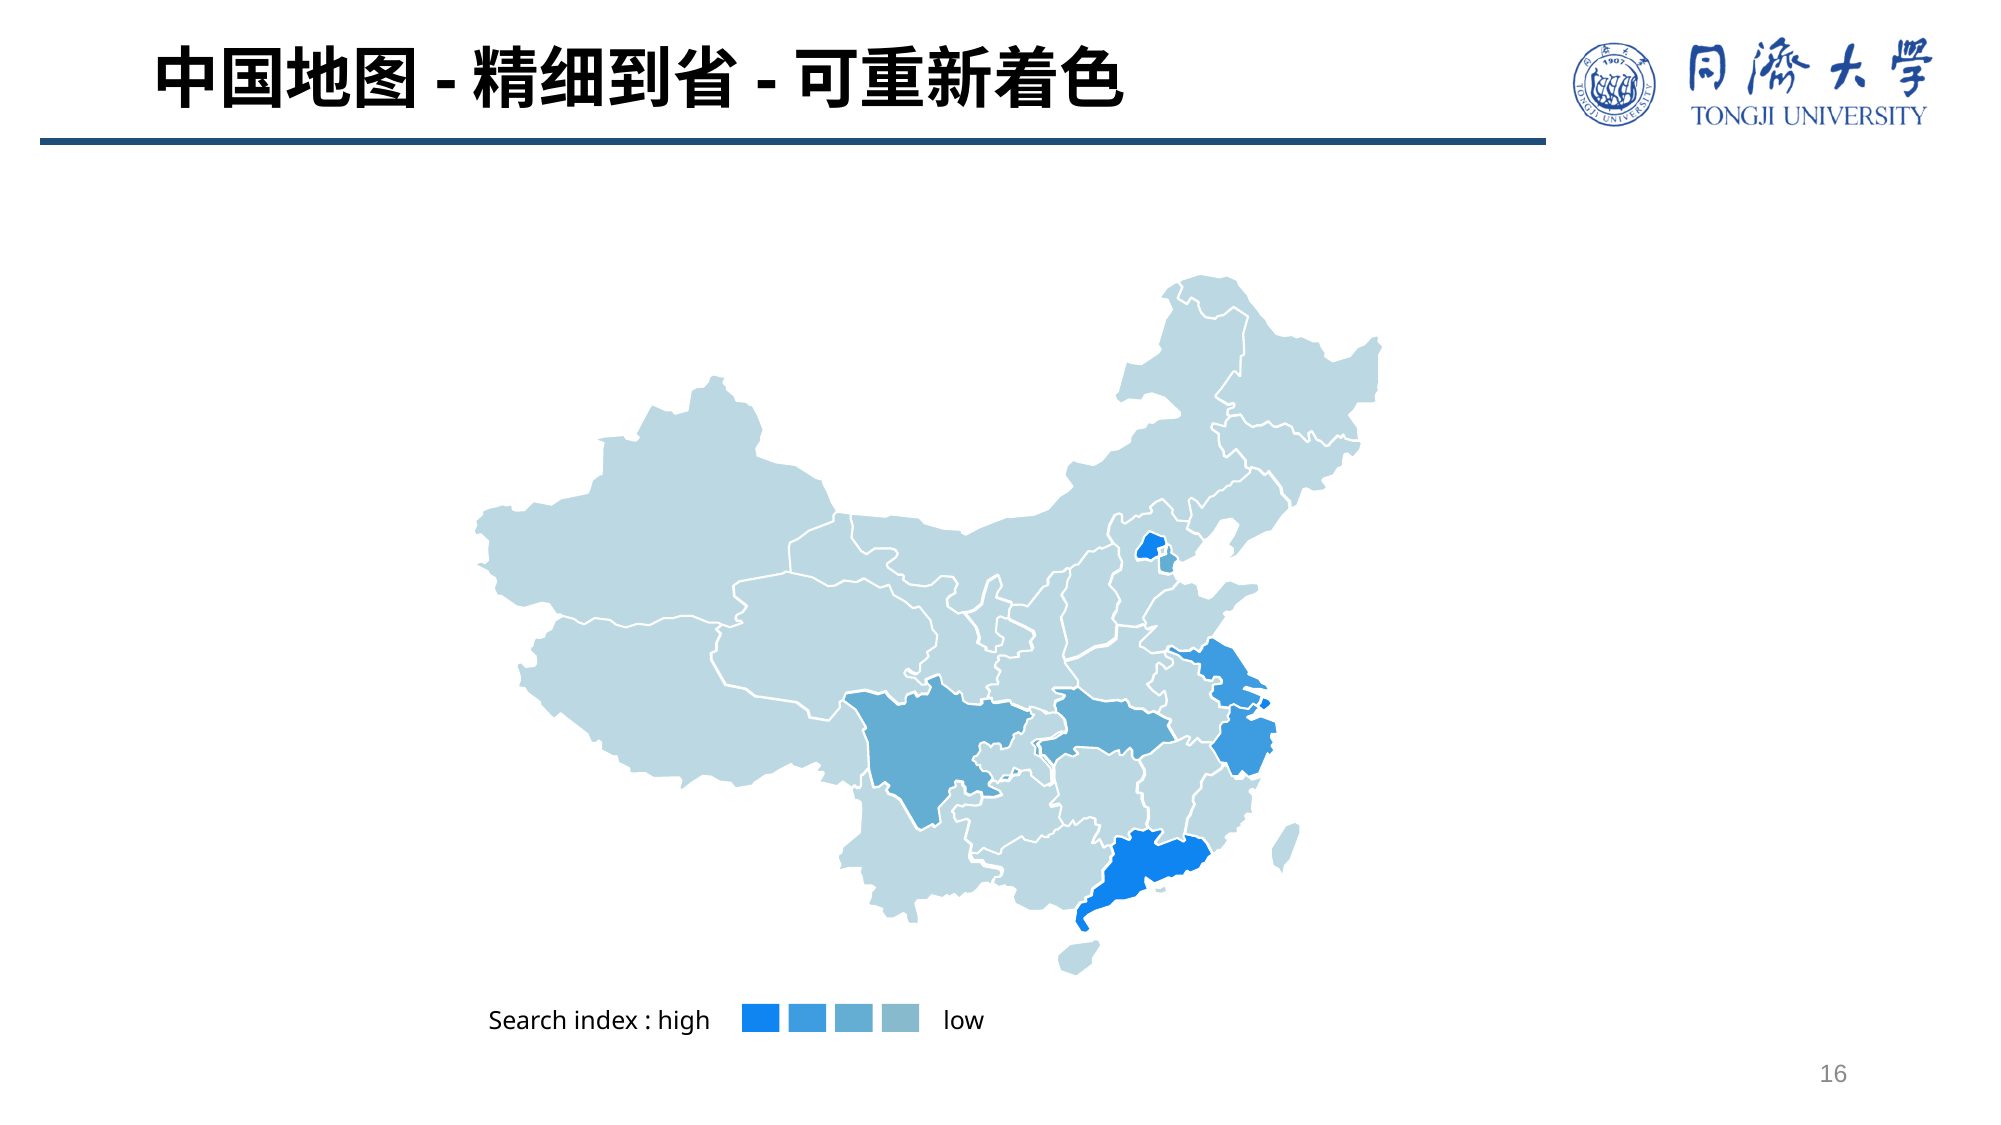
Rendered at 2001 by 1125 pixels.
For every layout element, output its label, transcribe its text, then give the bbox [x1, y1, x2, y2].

slide_number 16 [1412, 1042, 1863, 1103]
title 中国地图-精细到省-可重新着色 [137, 22, 1231, 139]
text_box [473, 273, 1384, 1043]
